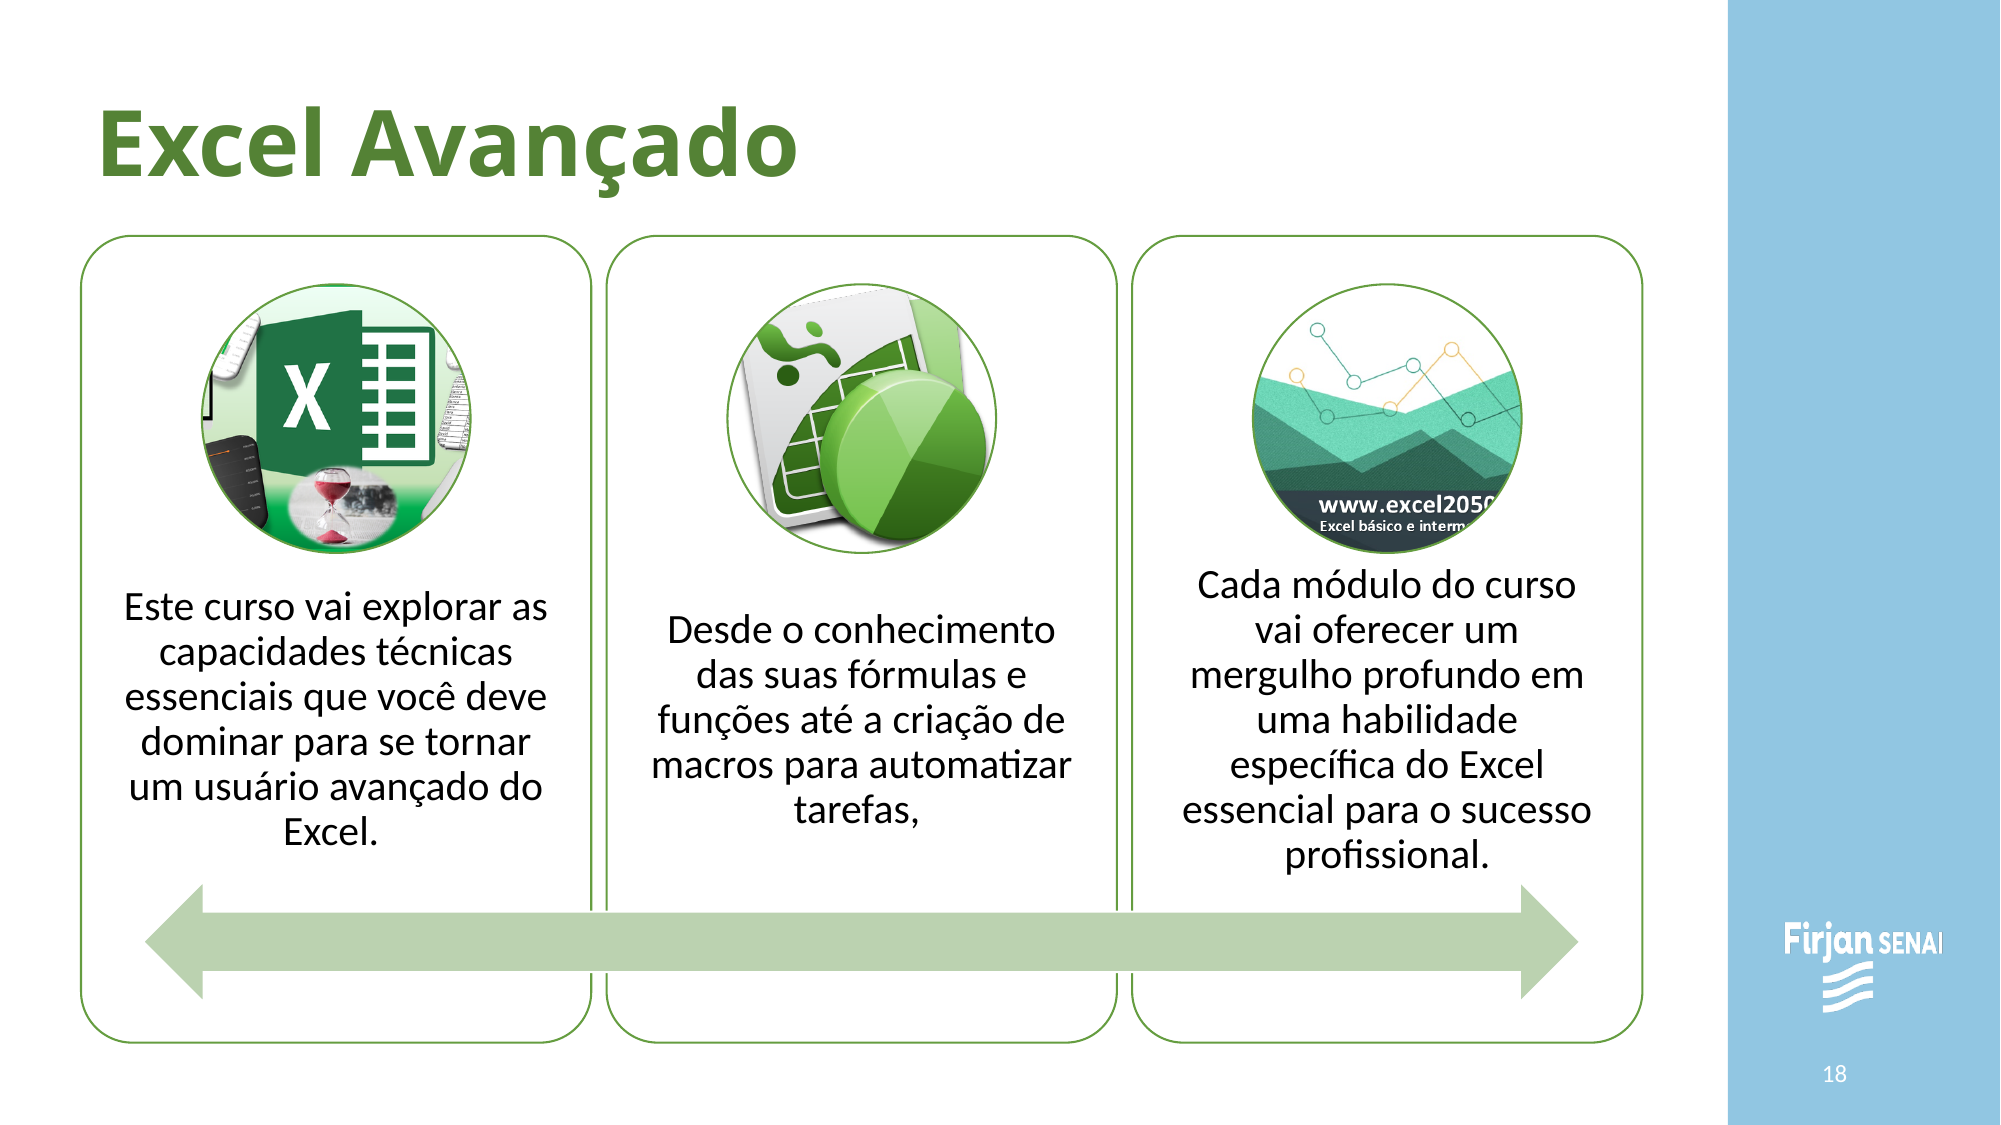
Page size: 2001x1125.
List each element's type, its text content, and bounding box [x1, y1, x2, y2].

picture [1780, 918, 1945, 1014]
title Excel Avançado [80, 38, 1781, 256]
text_box [1727, 0, 2000, 1125]
slide_number 18 [1412, 1042, 1863, 1103]
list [80, 235, 1643, 1043]
